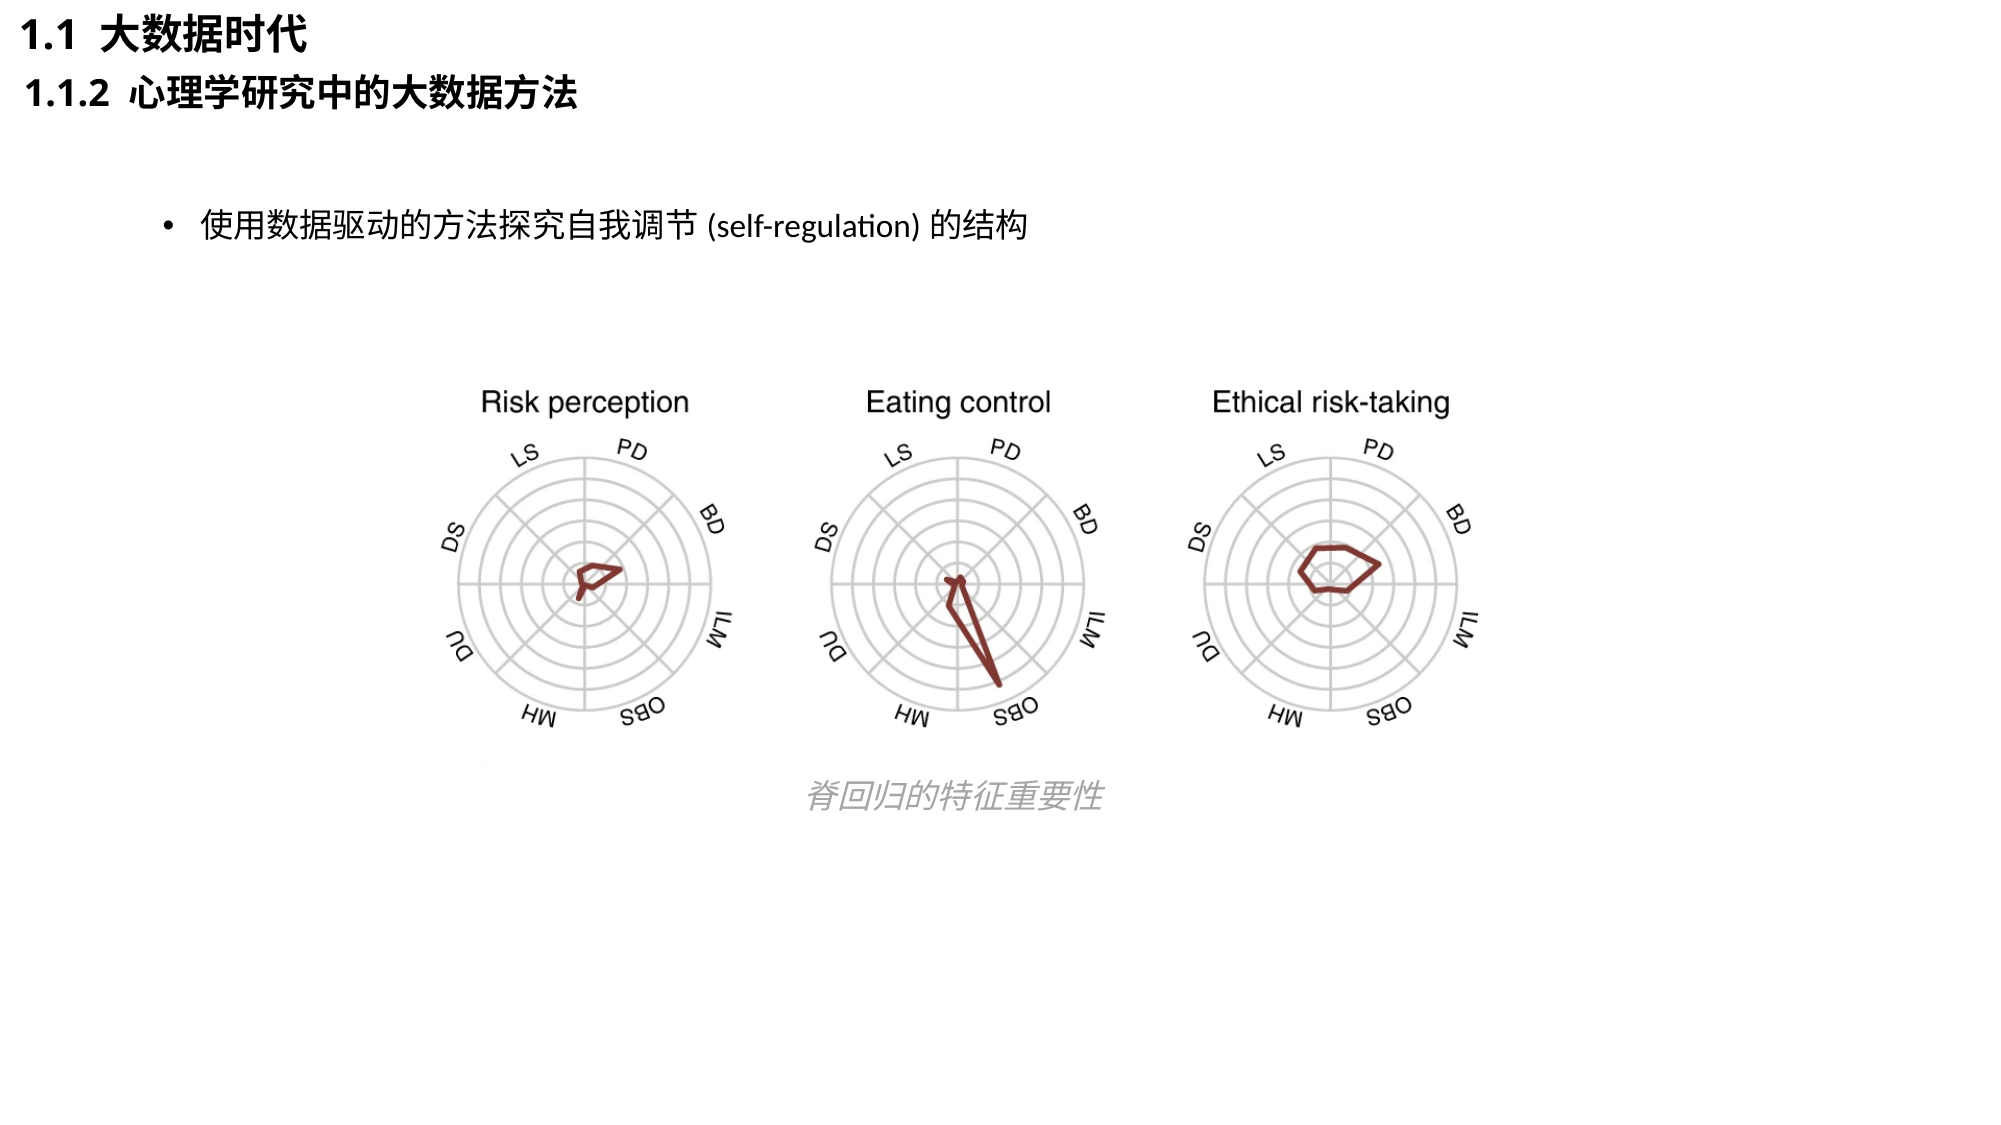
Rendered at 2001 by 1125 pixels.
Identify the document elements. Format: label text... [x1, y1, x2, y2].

list 使用数据驱动的方法探究自我调节(self-regulation)的结构 [147, 201, 1873, 265]
text_box 1.1 大数据时代 [3, 0, 324, 65]
text_box 1.1.2 心理学研究中的大数据方法 [9, 61, 594, 122]
picture [382, 365, 1525, 769]
text_box 脊回归的特征重要性 [789, 769, 1119, 823]
